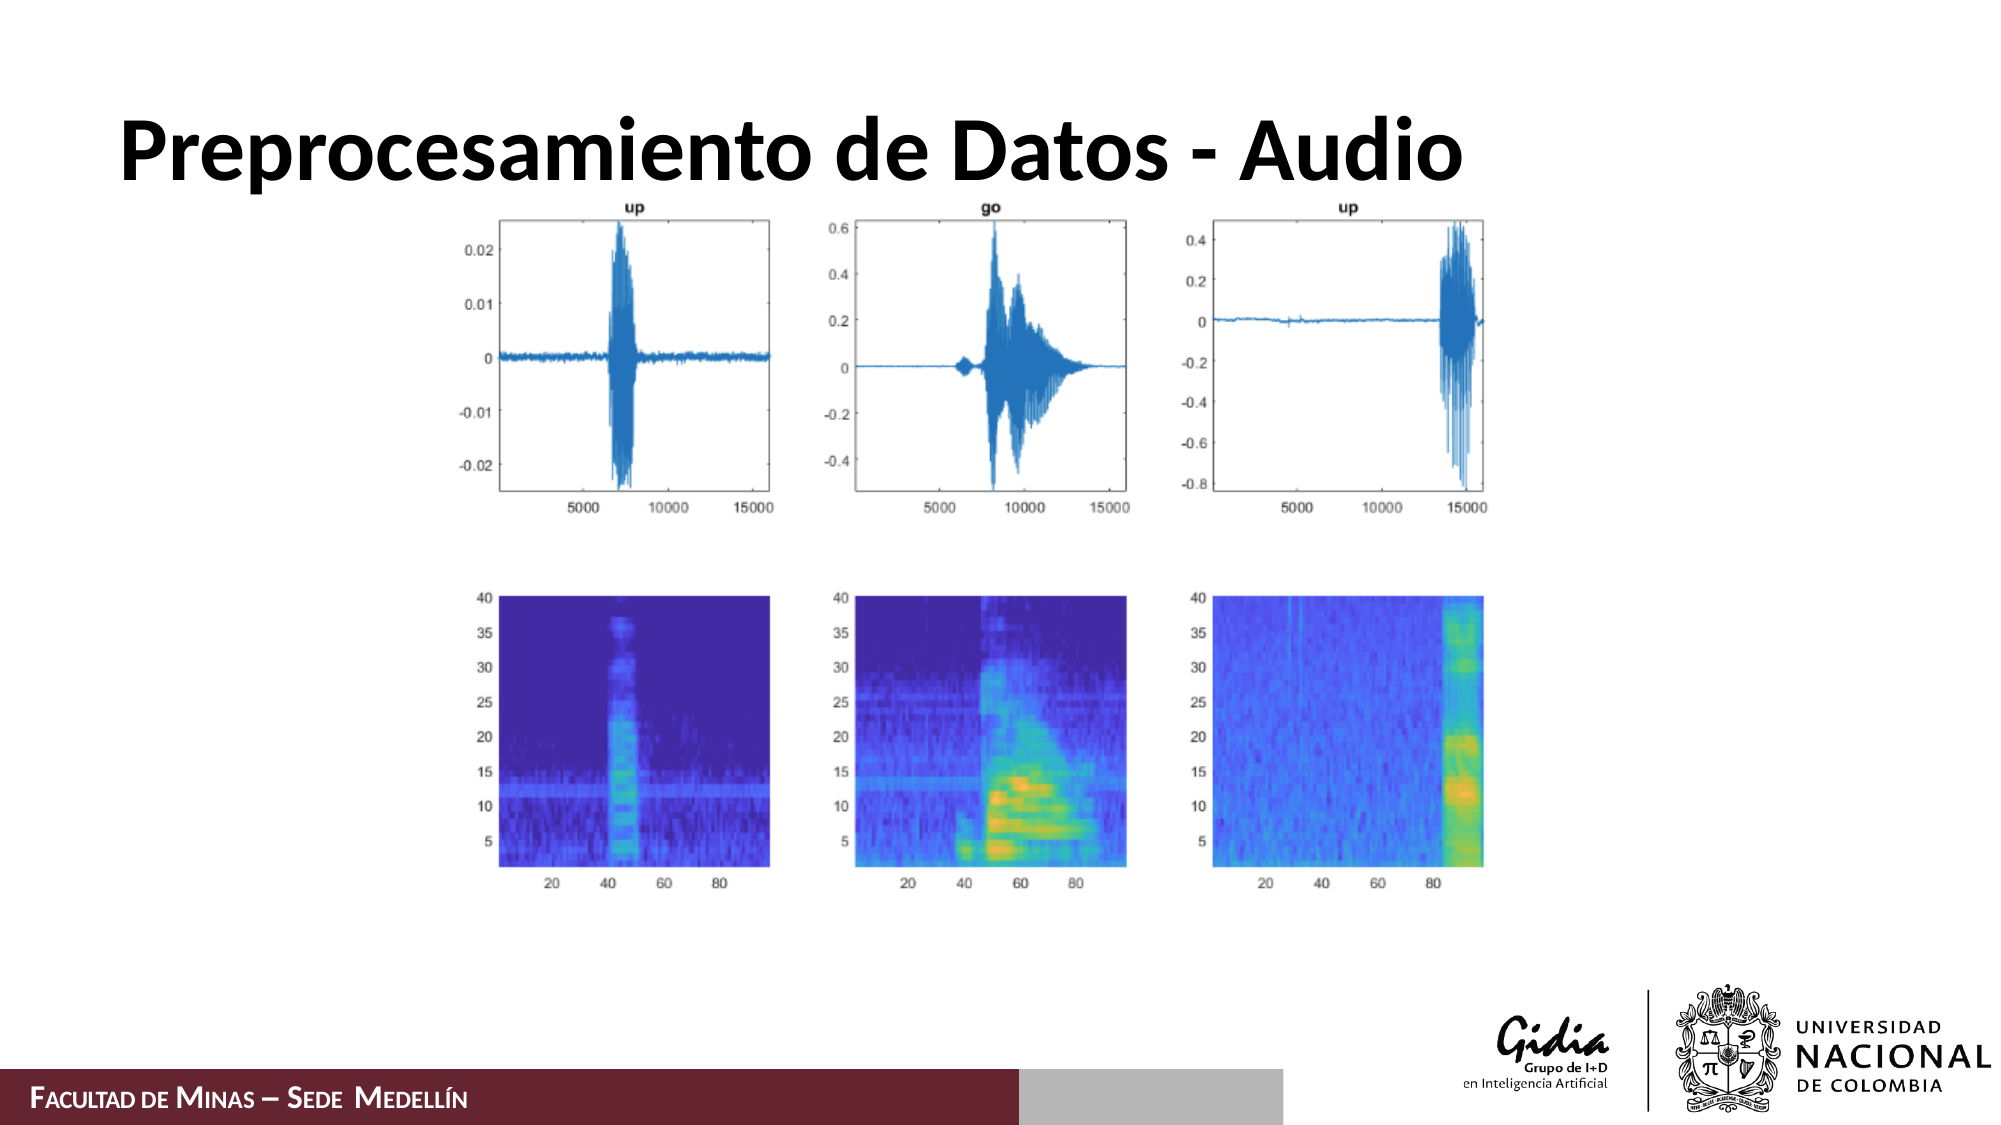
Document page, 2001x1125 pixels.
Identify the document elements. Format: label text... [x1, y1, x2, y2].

text_box Preprocesamiento de Datos - Audio [104, 81, 1894, 207]
picture [448, 193, 1499, 911]
picture [1463, 983, 1992, 1113]
